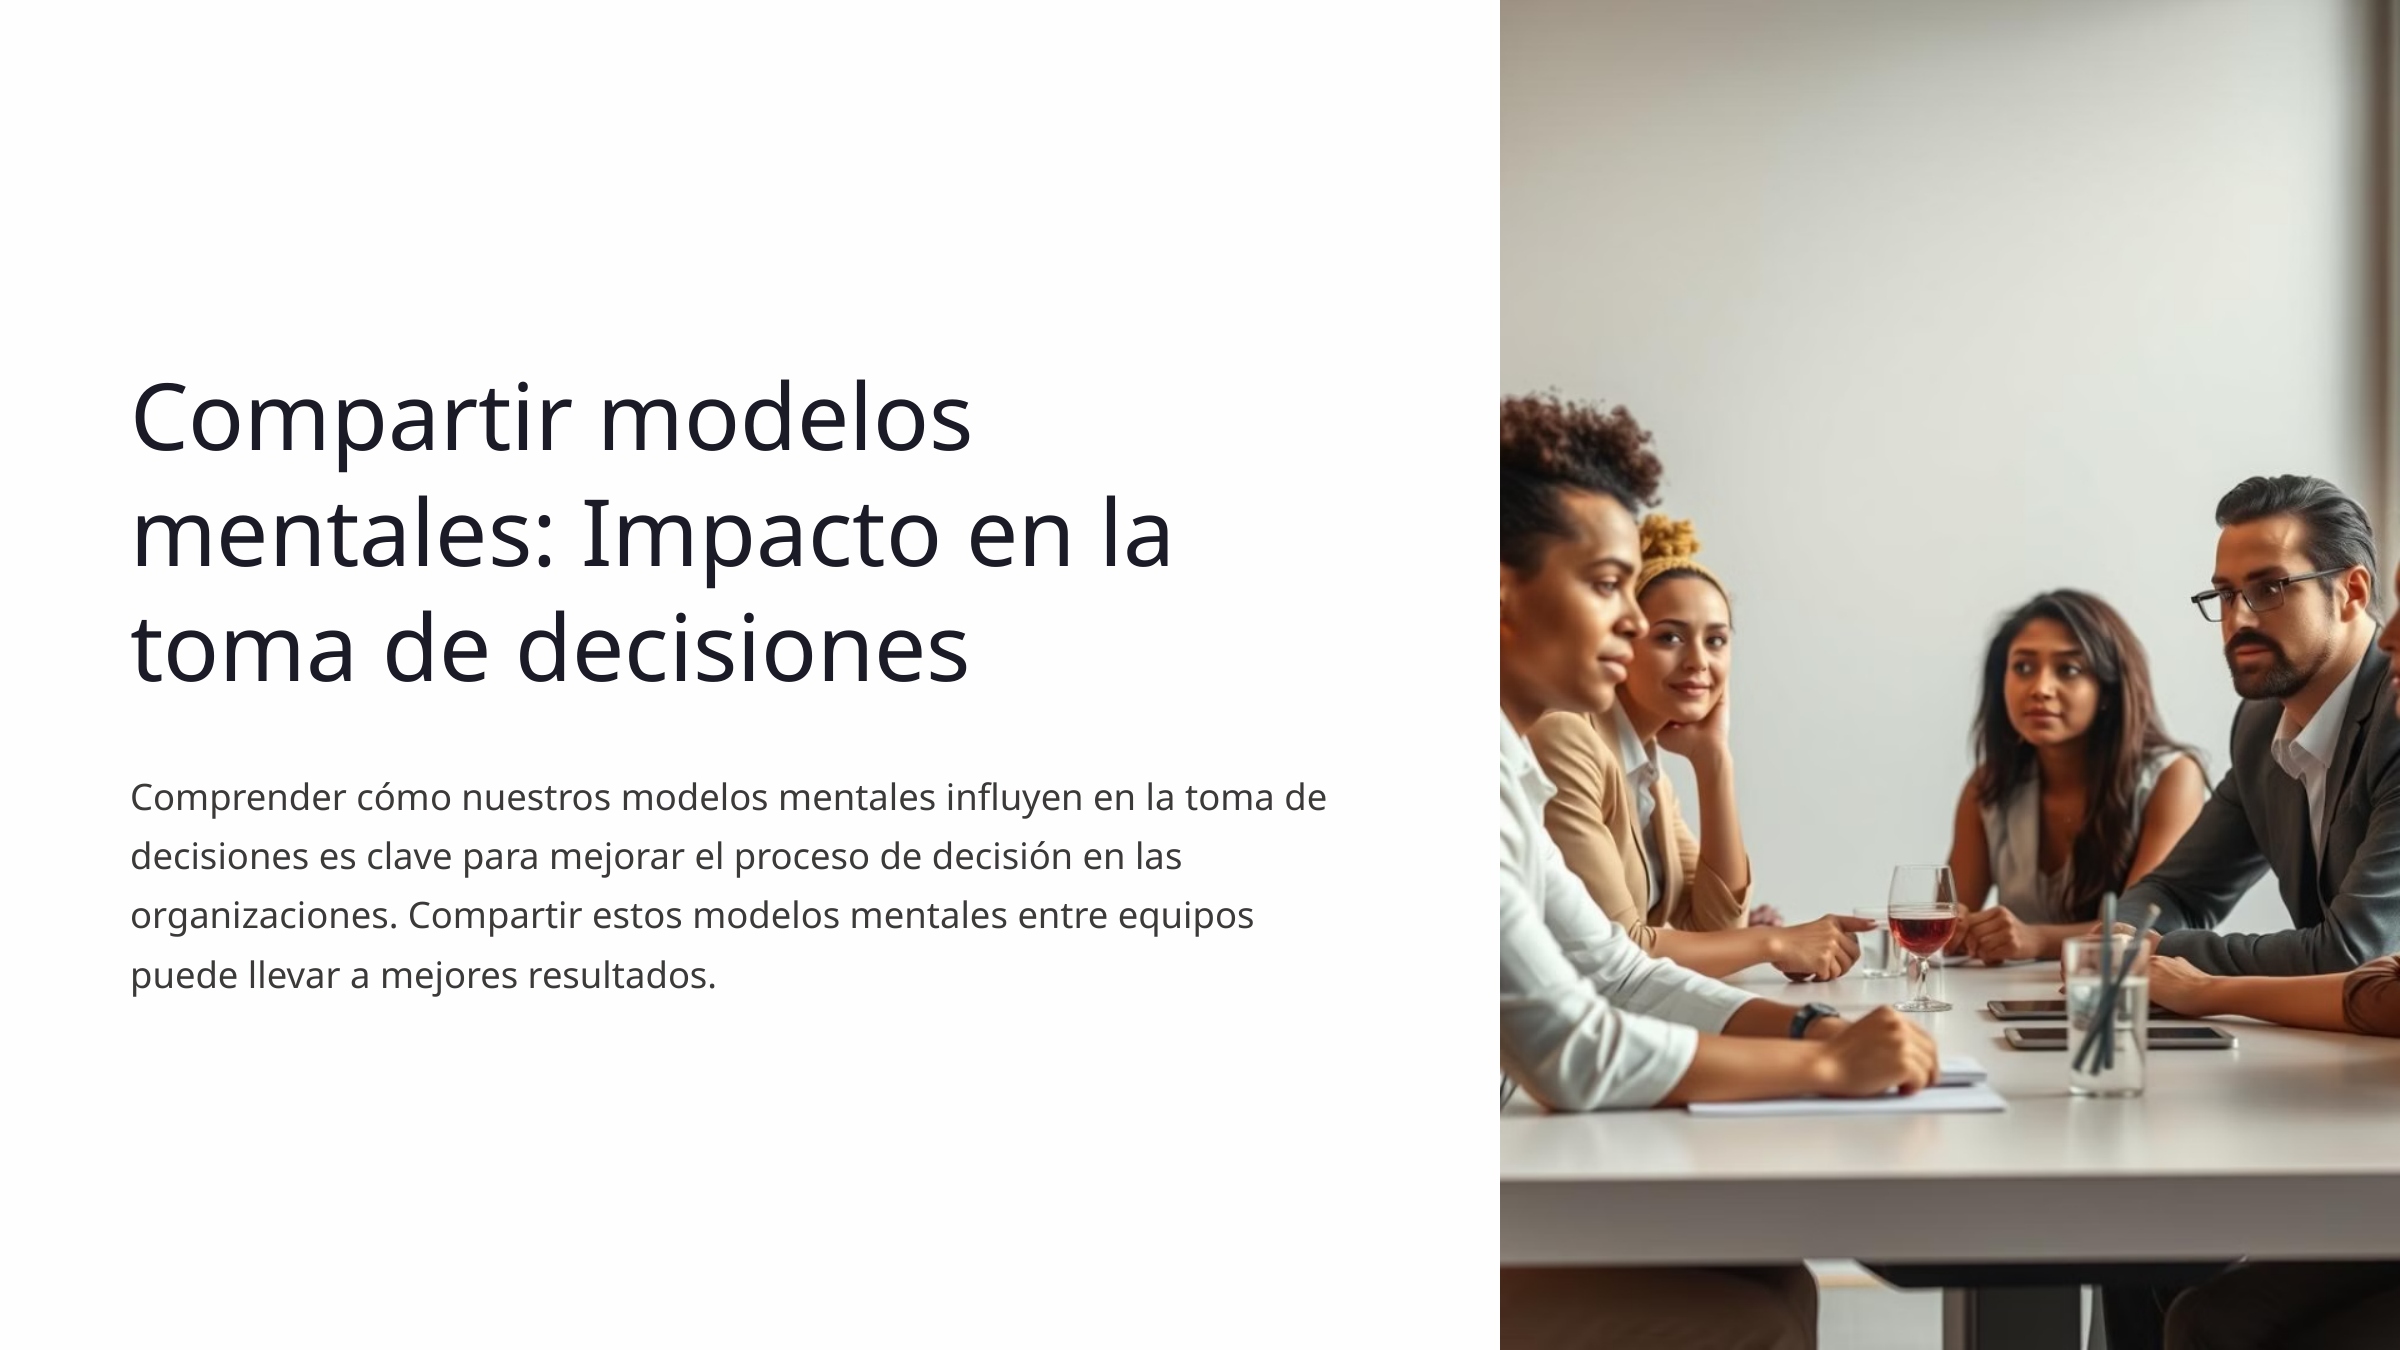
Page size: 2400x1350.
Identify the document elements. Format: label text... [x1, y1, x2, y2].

picture [1499, 0, 2400, 1350]
text_box Compartir modelos mentales: Impacto en la toma de decisiones [130, 353, 1370, 703]
text_box Comprender cómo nuestros modelos mentales influyen en la toma de decisiones es clave para mejorar el proceso de decisión en las organizaciones. Compartir estos modelos mentales entre equipos puede llevar a mejores resultados. [130, 758, 1370, 997]
